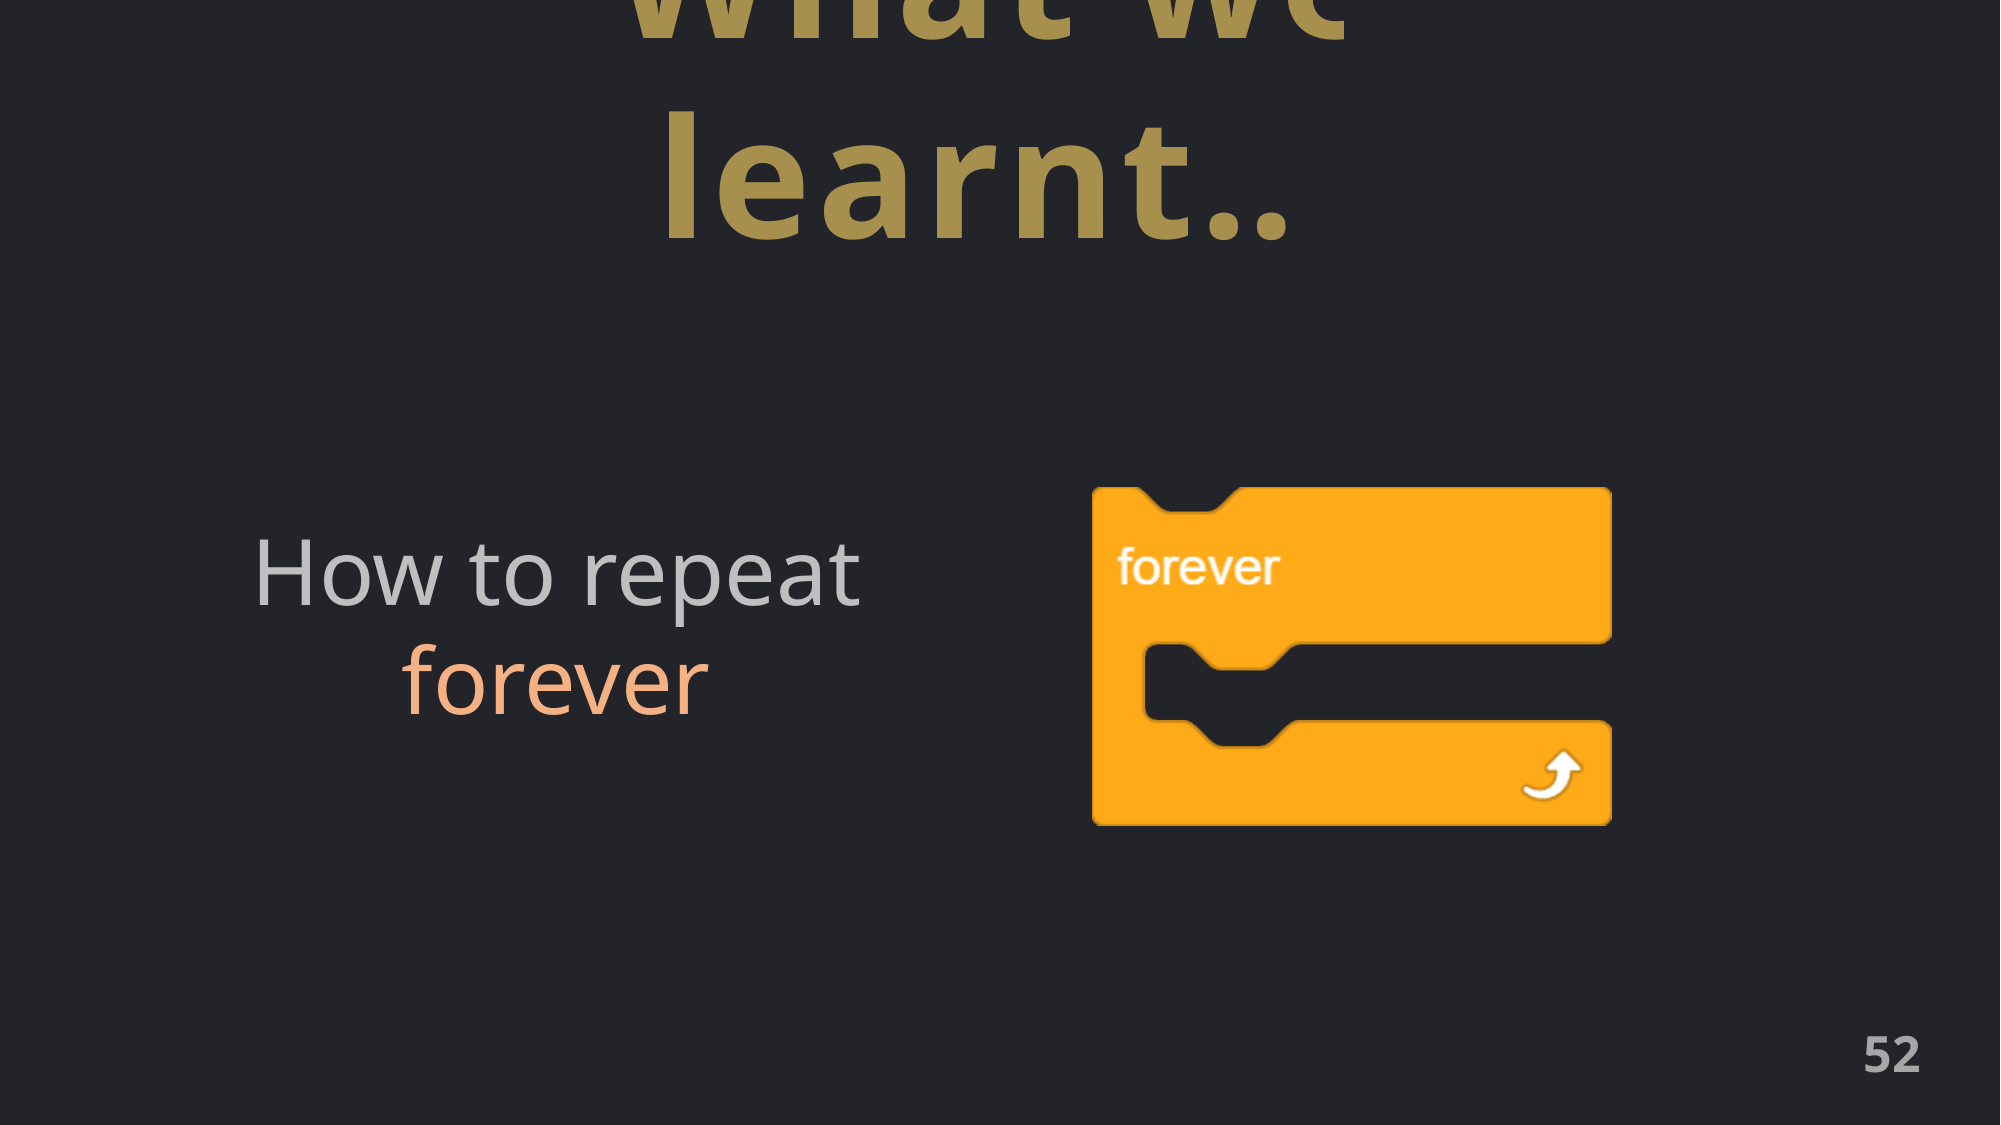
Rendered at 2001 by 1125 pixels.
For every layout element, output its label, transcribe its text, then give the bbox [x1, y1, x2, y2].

text_box [0, 0, 2000, 1125]
slide_number 52 [1485, 1026, 1936, 1087]
picture [1092, 487, 1612, 826]
text_box How to repeat forever [184, 505, 929, 741]
text_box What we learnt… [364, 23, 1636, 287]
